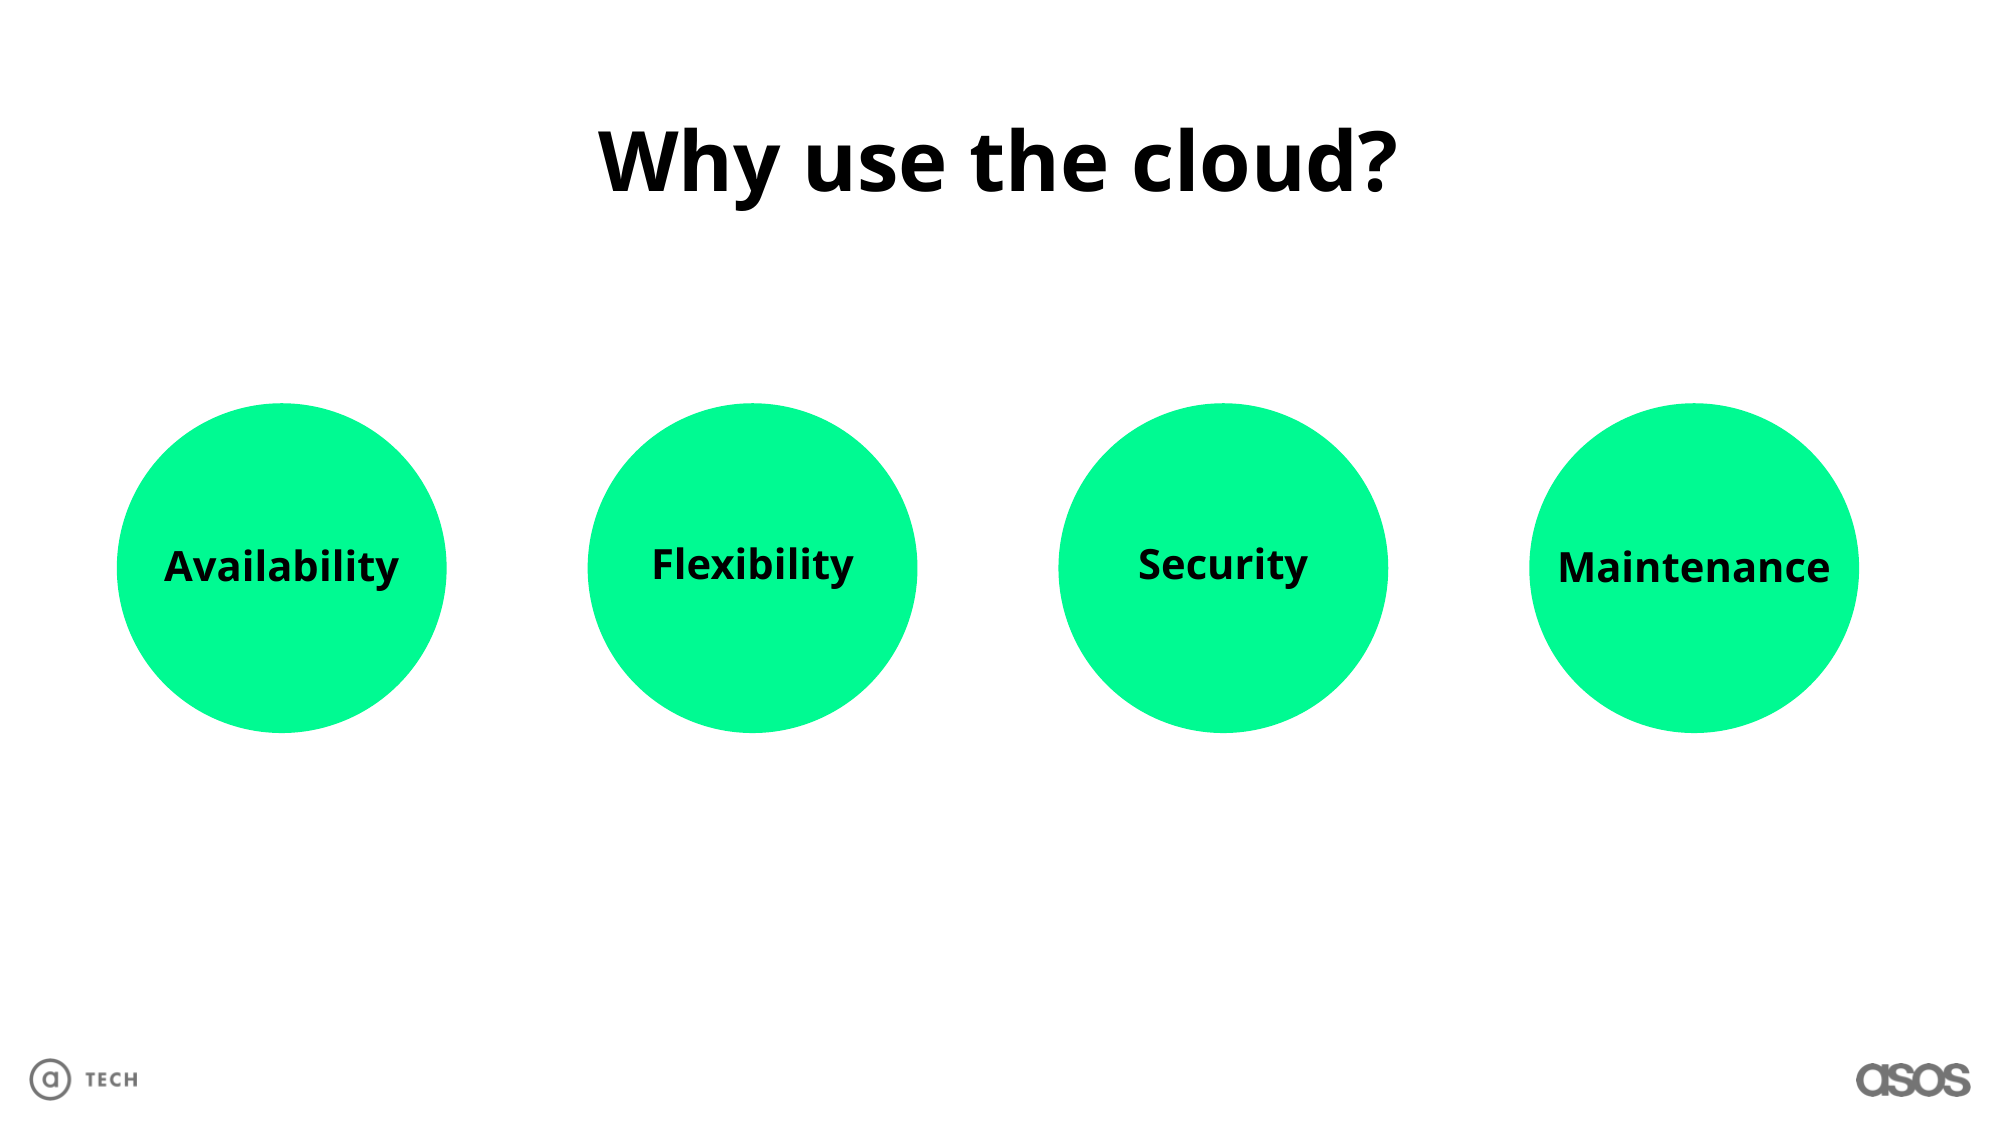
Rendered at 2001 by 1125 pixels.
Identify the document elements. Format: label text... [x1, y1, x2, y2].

list Security [1058, 423, 1389, 710]
list Maintenance [1529, 425, 1860, 712]
list Why use the cloud? [56, 112, 1942, 229]
list Availability [116, 423, 447, 713]
list Flexibility [587, 423, 918, 710]
